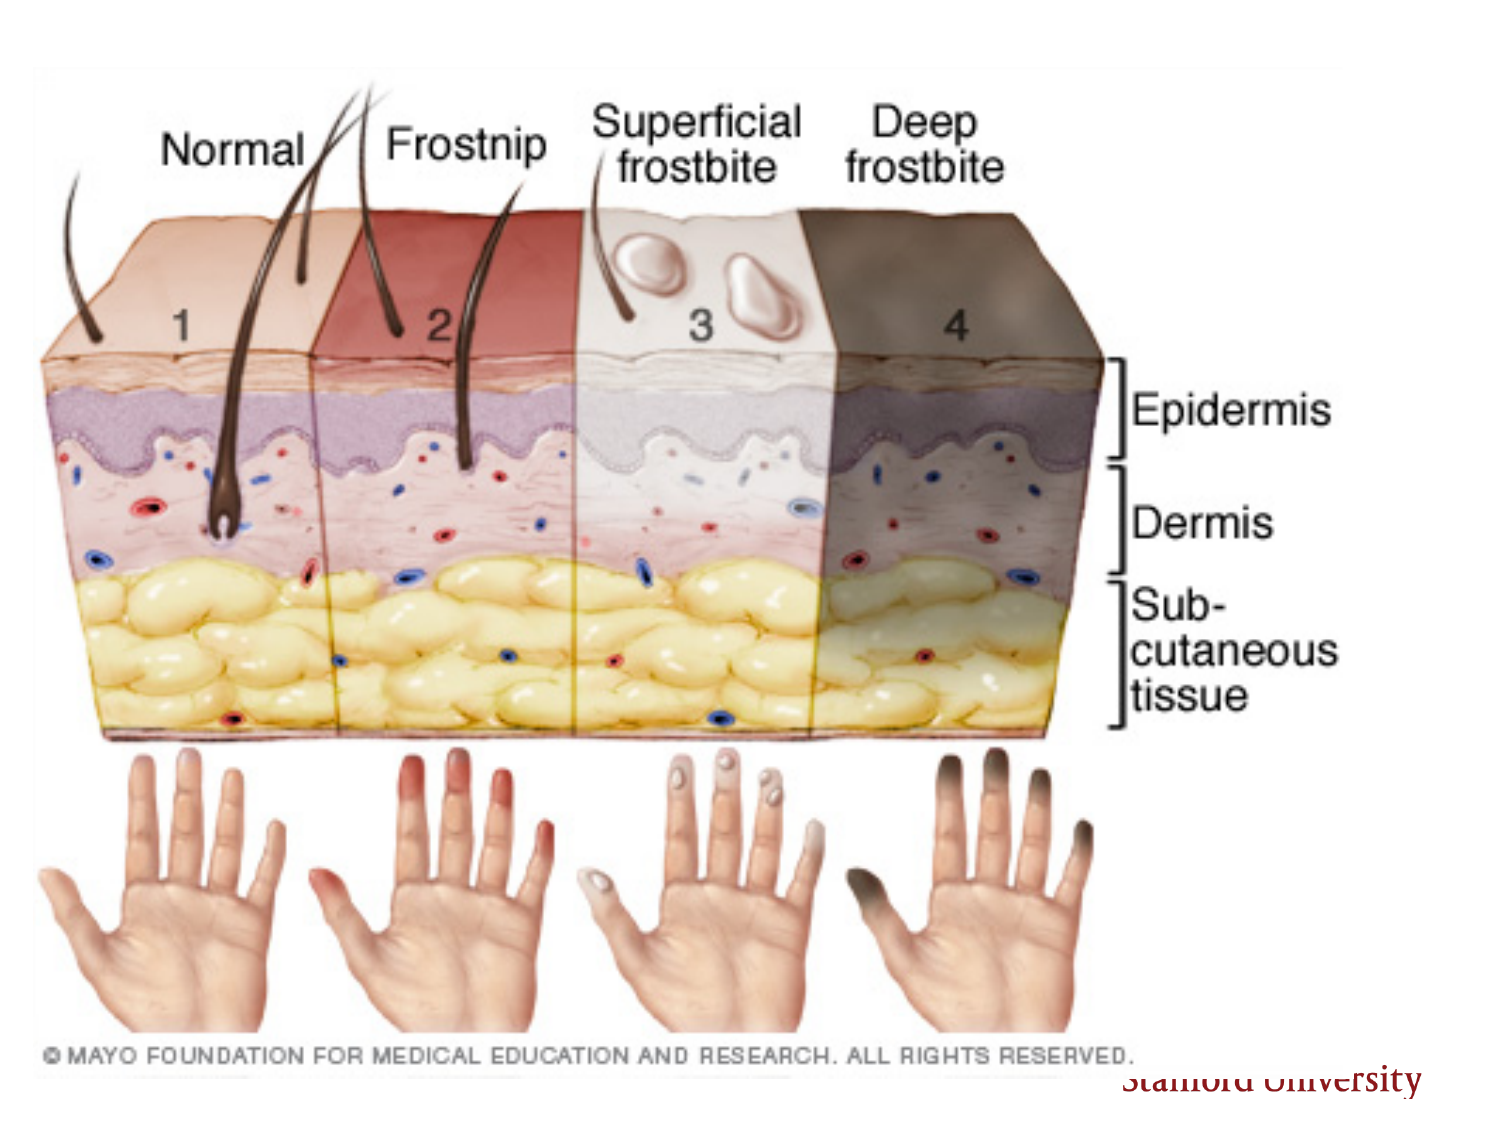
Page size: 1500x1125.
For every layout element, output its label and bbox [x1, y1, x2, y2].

list [32, 67, 1354, 1079]
